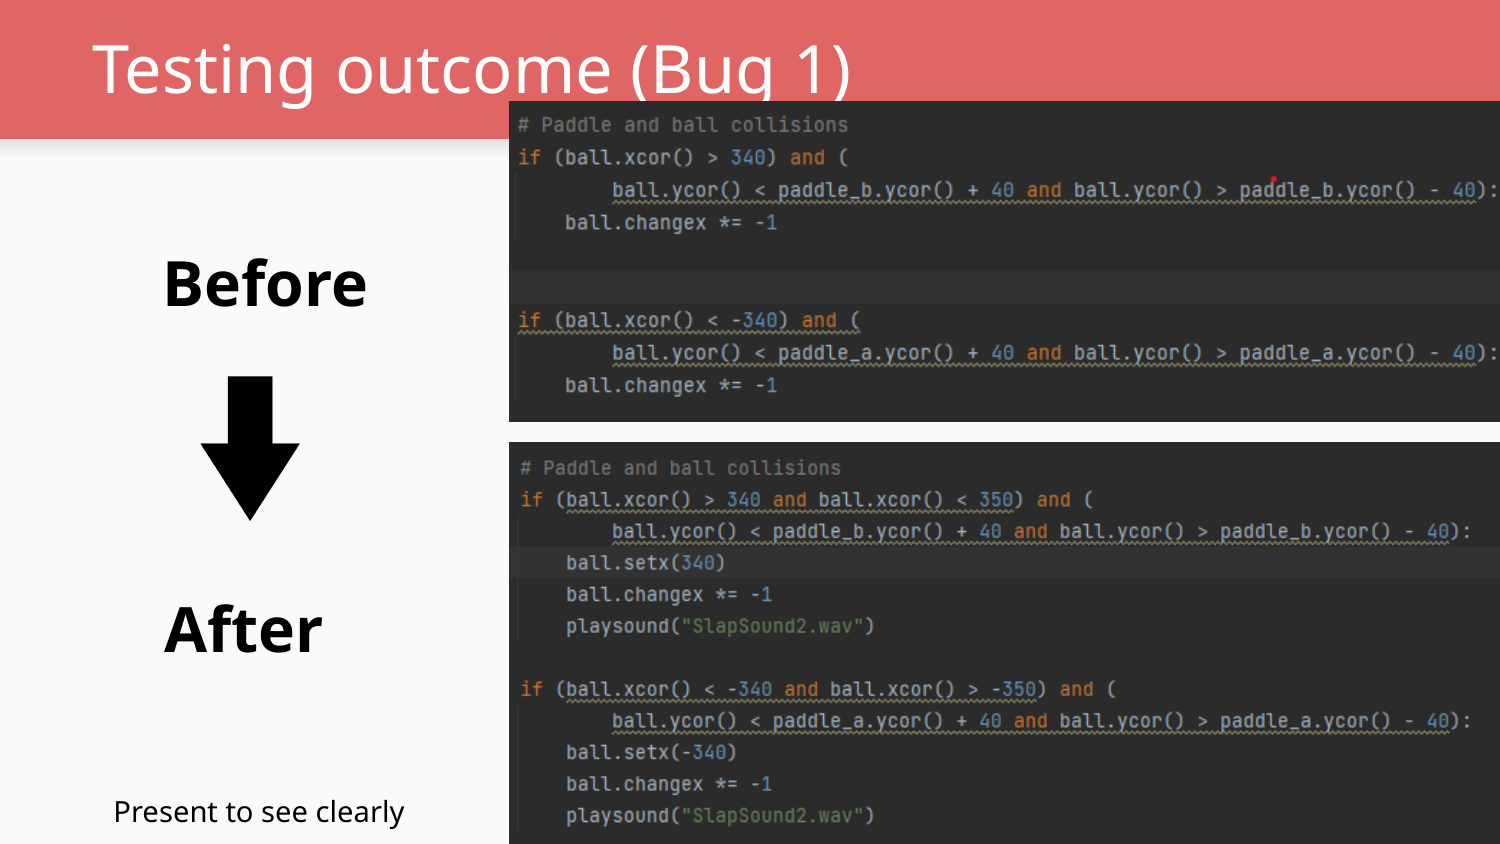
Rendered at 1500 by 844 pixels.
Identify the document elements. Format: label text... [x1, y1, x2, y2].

title Testing outcome (Bug 1) [77, 0, 1427, 123]
picture [509, 100, 1500, 423]
text_box Present to see clearly [98, 778, 504, 843]
text_box After [149, 575, 504, 681]
picture [177, 377, 322, 521]
text_box Before [147, 229, 504, 335]
picture [509, 442, 1500, 844]
